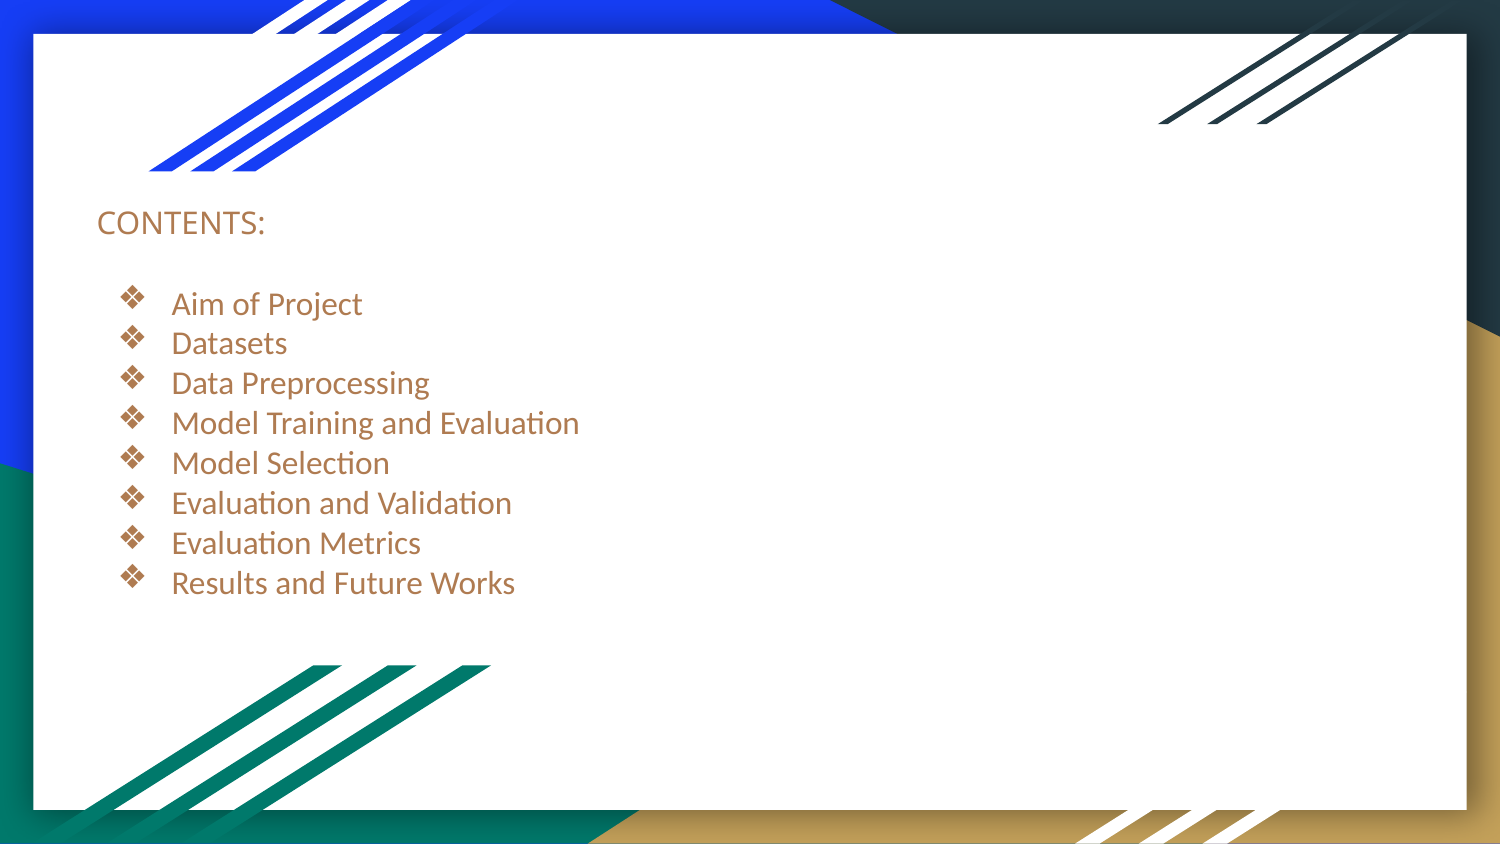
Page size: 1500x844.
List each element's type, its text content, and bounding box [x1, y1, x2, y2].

title CONTENTS: [81, 144, 1176, 300]
subtitle Aim of Project Datasets Data Preprocessing Model Training and Evaluation Model Selection Evaluation and Validation Evaluation Metrics Results and Future Works [81, 266, 648, 653]
